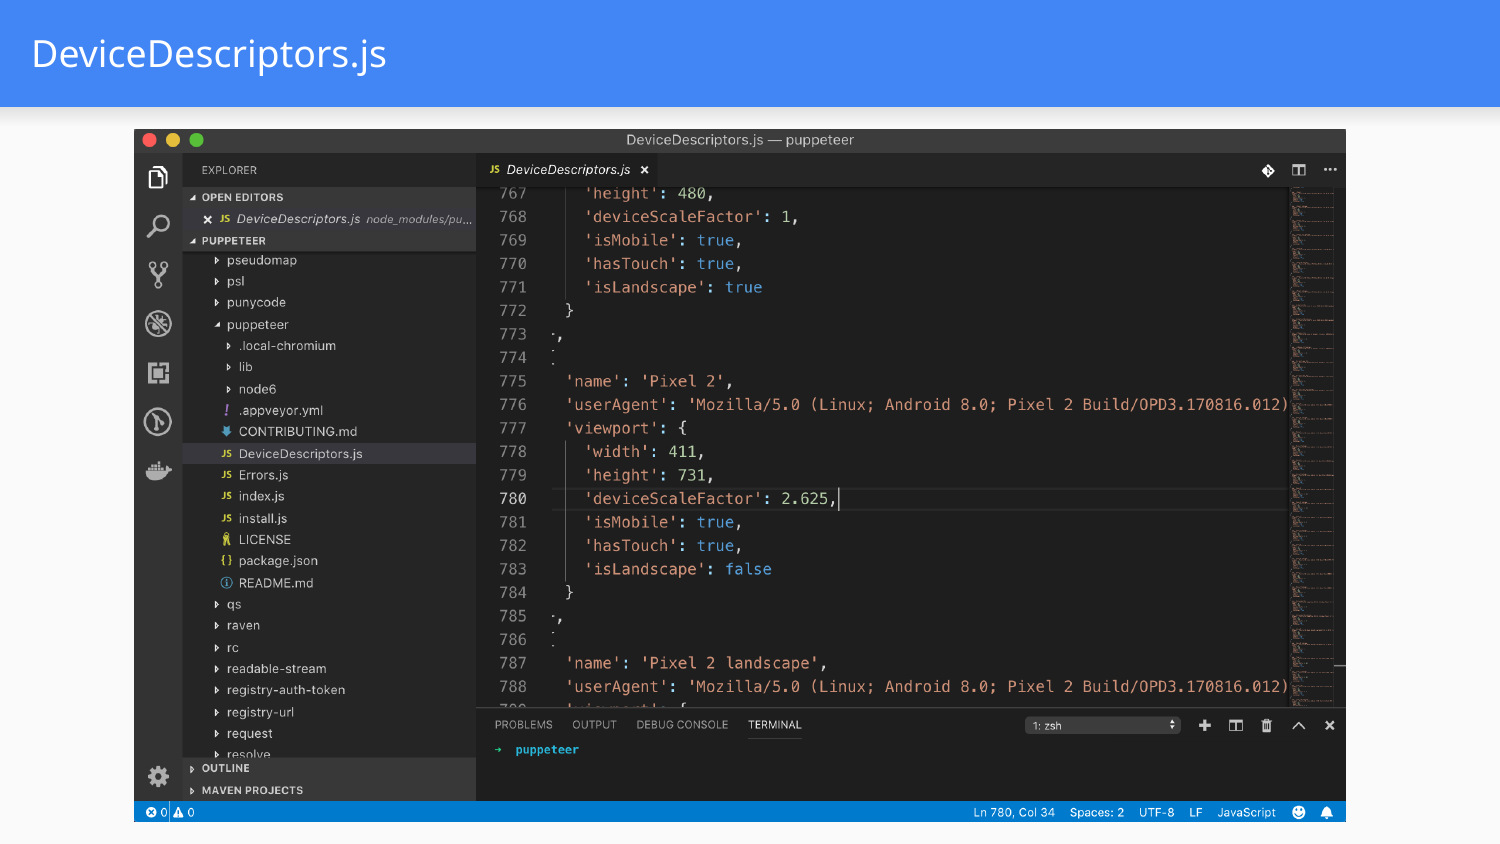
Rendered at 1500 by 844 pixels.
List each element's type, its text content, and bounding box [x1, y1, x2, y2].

picture [133, 129, 1347, 823]
title DeviceDescriptors.js [16, 2, 1464, 102]
